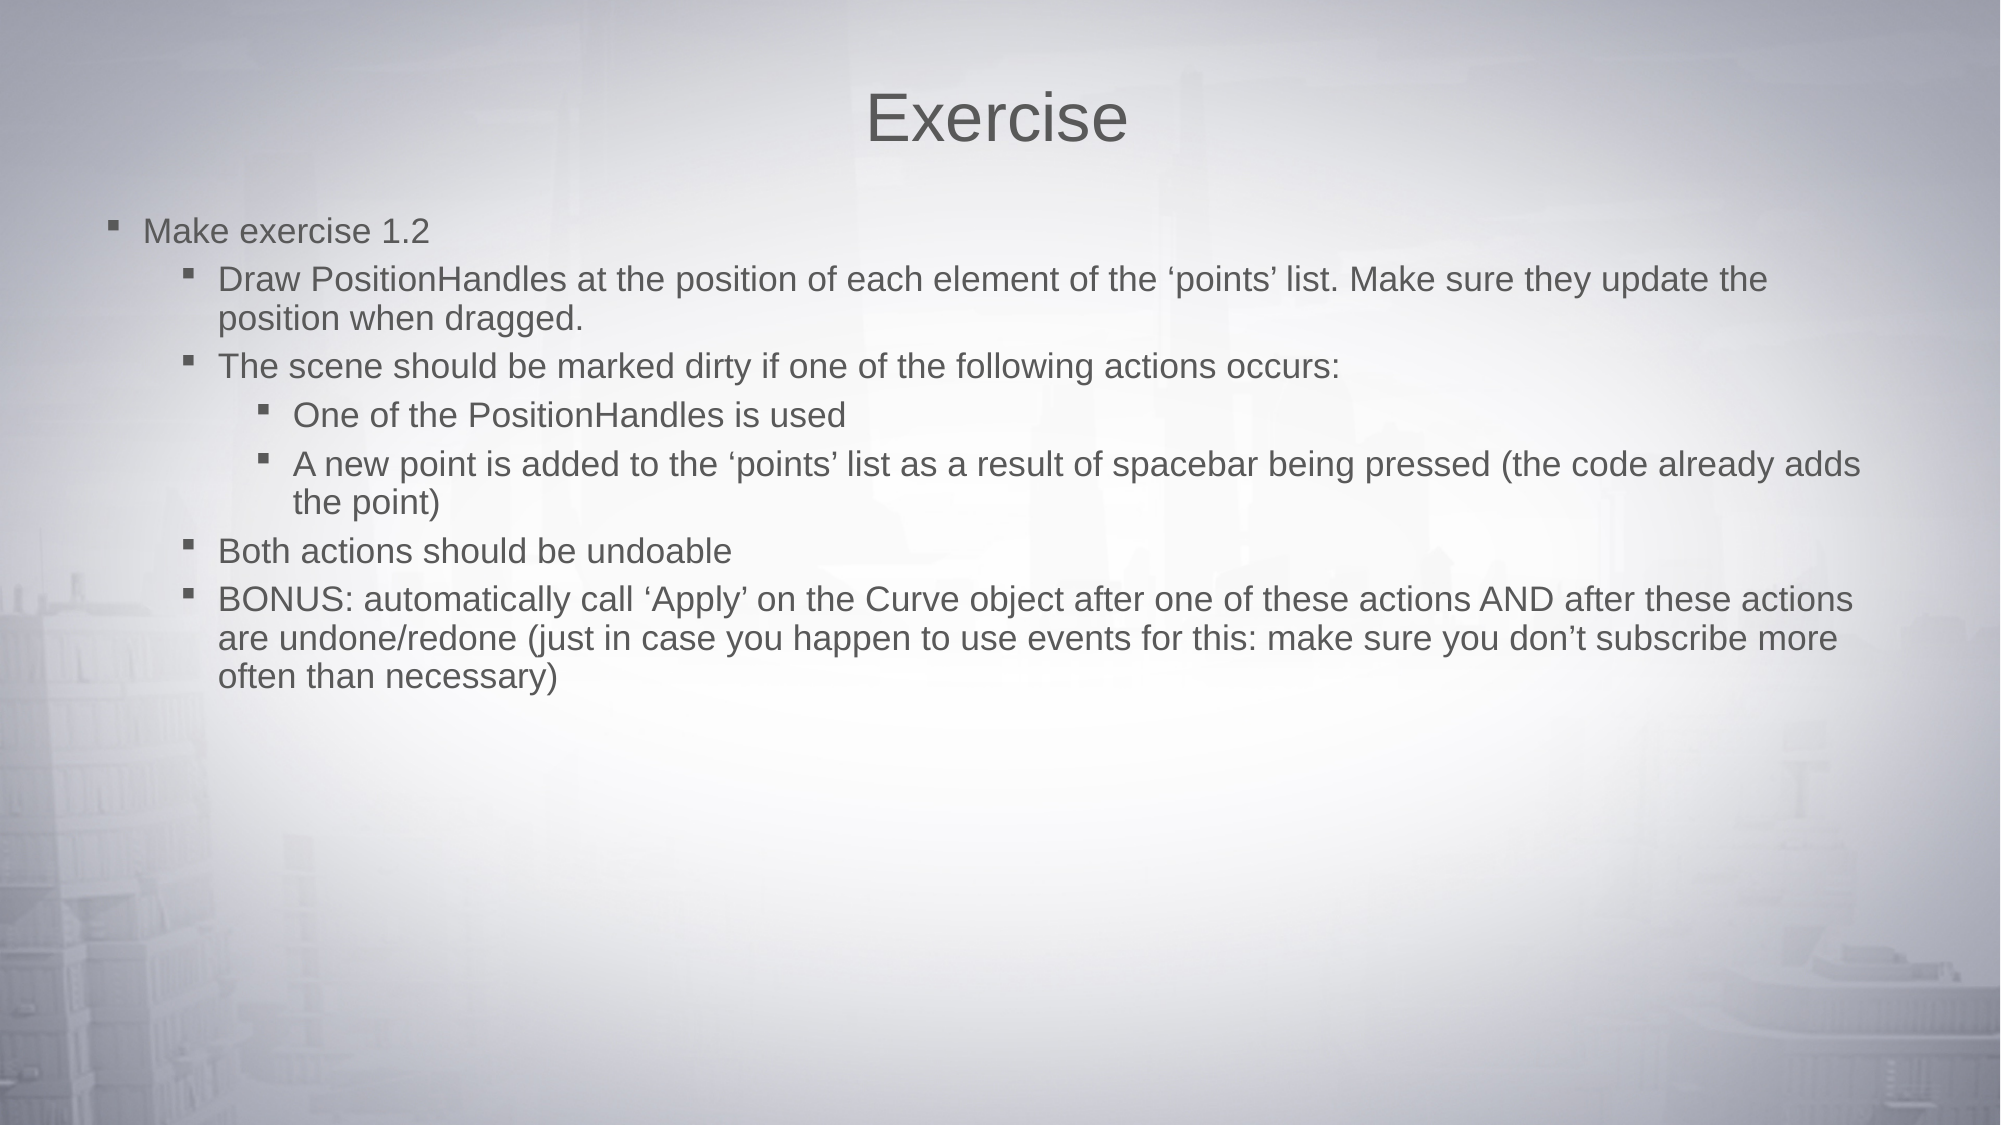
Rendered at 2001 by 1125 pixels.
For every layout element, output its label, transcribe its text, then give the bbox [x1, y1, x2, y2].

title Exercise [90, 71, 1906, 167]
list Make exercise 1.2 Draw PositionHandles at the position of each element of the ‘points’ list. Make sure they update the position when dragged. The scene should be marked dirty if one of the following actions occurs: One of the PositionHandles is used A new point is added to the ‘points’ list as a result of spacebar being pressed (the code already adds the point) Both actions should be undoable BONUS: automatically call ‘Apply’ on the Curve object after one of these actions AND after these actions are undone/redone (just in case you happen to use events for this: make sure you don’t subscribe more often than necessary) [90, 205, 1906, 1041]
picture [0, 0, 2001, 1125]
